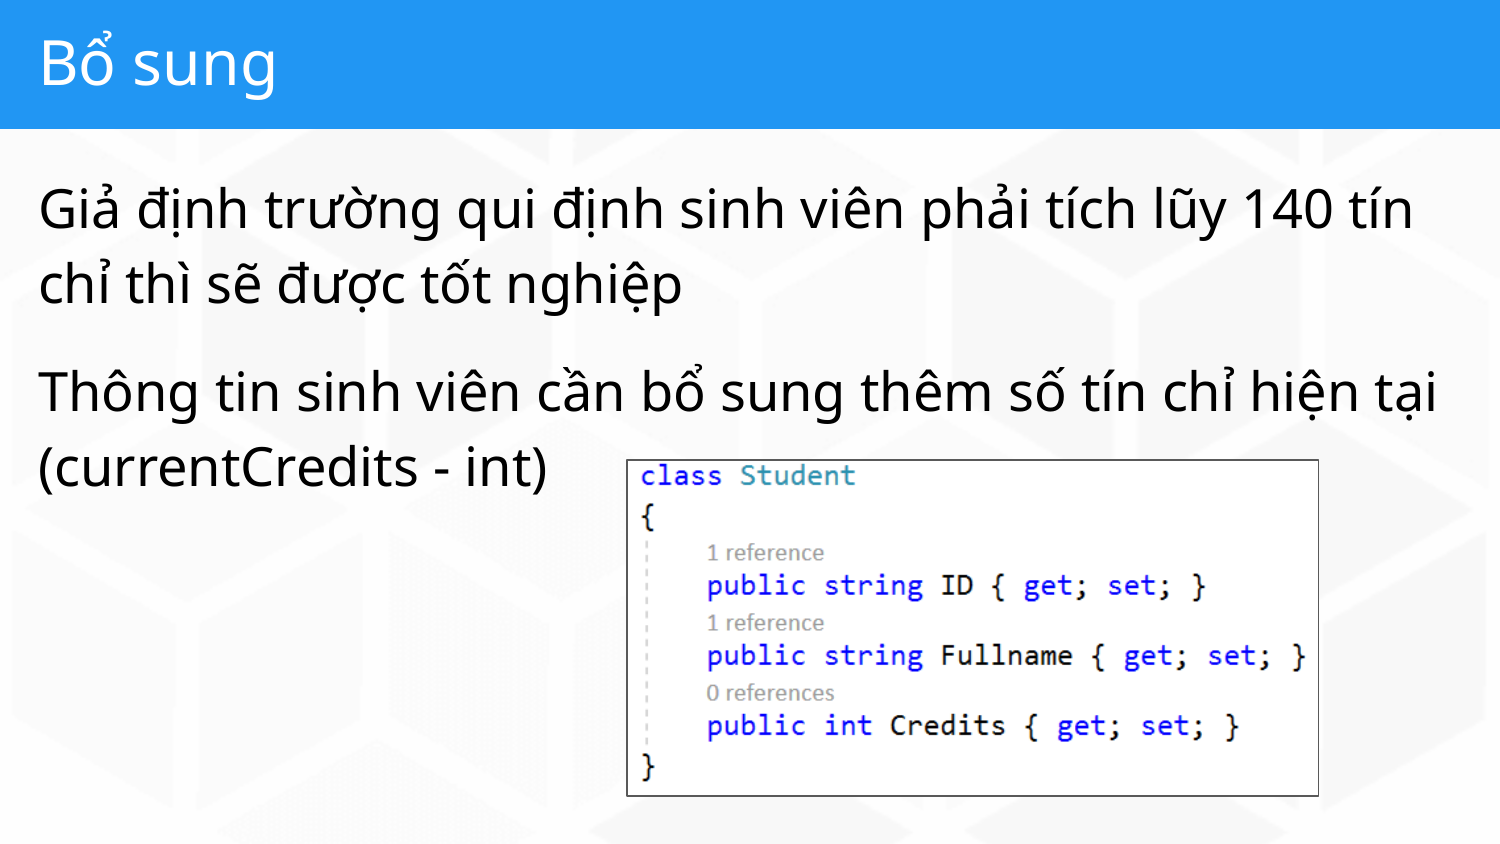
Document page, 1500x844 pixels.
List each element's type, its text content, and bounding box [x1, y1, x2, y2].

list Giả định trường qui định sinh viên phải tích lũy 140 tín chỉ thì sẽ được tốt nghiệp Thông tin sinh viên cần bổ sung thêm số tín chỉ hiện tại (currentCredits - int) [23, 149, 1489, 844]
picture [0, 129, 1500, 844]
picture [627, 460, 1319, 796]
title Bổ sung [23, 0, 1500, 122]
